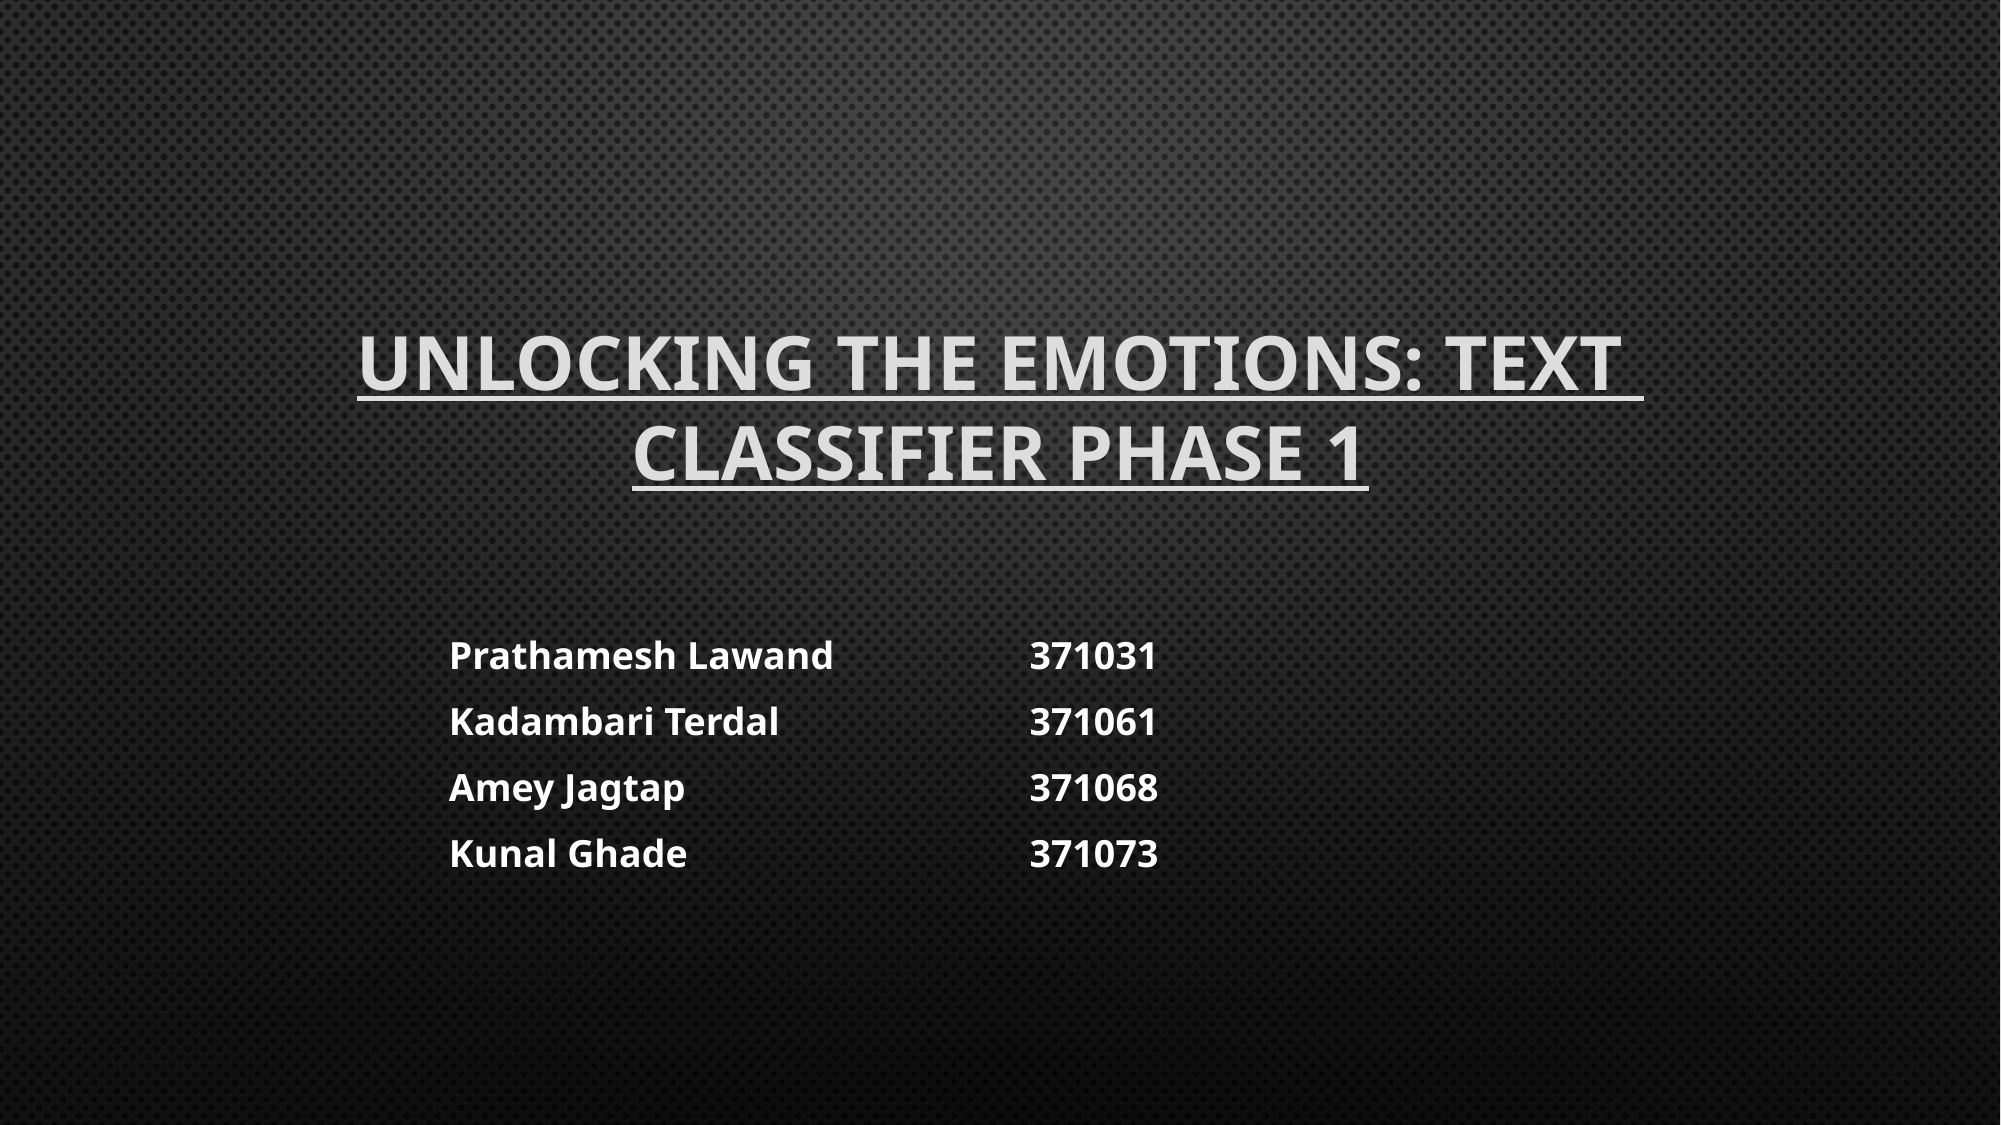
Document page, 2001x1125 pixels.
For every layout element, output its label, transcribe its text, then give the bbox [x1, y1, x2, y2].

table_cell Amey Jagtap [434, 754, 1015, 820]
table_cell 371068 [1015, 754, 1595, 820]
table_cell 371061 [1015, 688, 1595, 754]
title Unlocking the Emotions: Text Classifier Phase 1 [200, 329, 1801, 503]
table_cell Kunal Ghade [434, 820, 1015, 887]
table_cell Kadambari Terdal [434, 688, 1015, 754]
table_cell 371073 [1015, 820, 1595, 887]
table_header Prathamesh Lawand [434, 622, 1015, 688]
table_header 371031 [1015, 622, 1595, 688]
